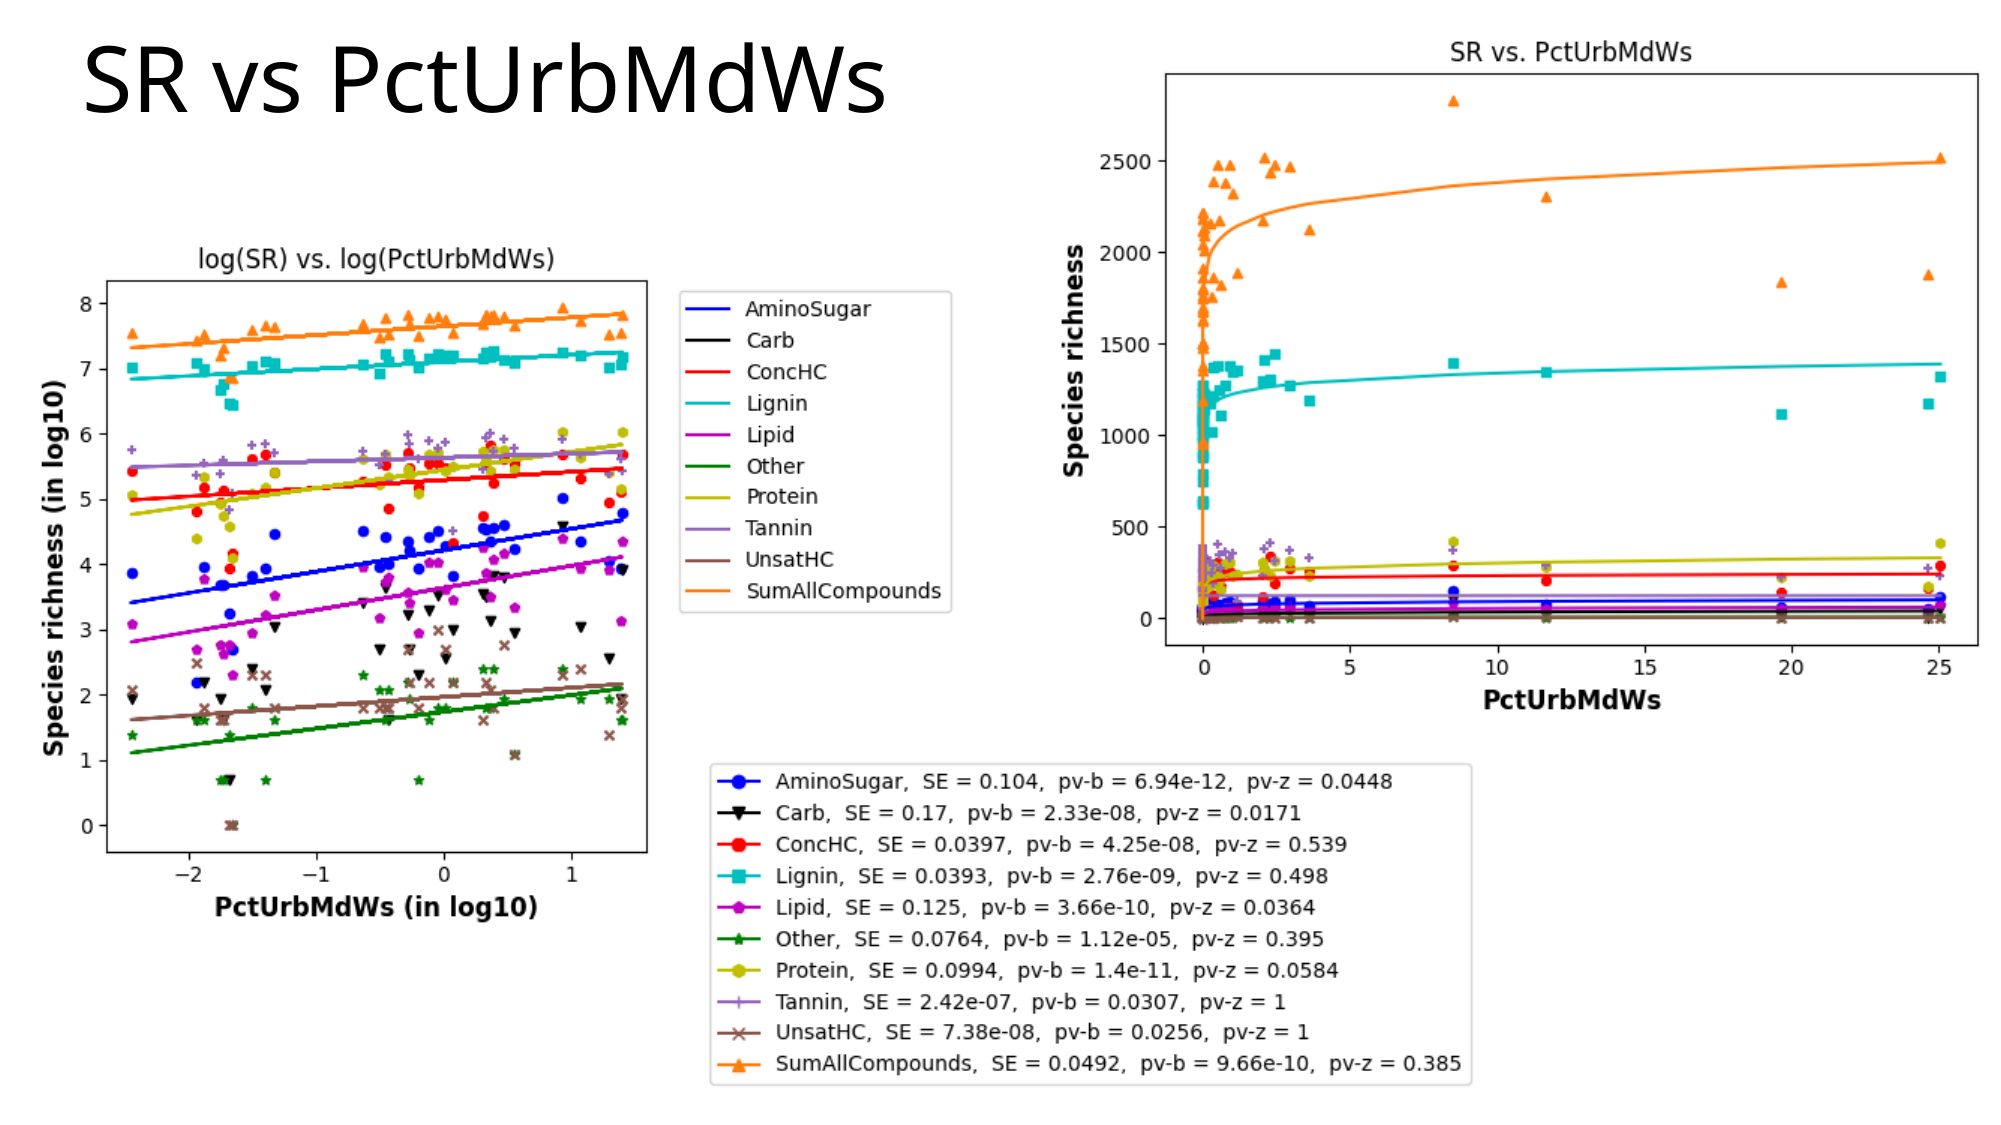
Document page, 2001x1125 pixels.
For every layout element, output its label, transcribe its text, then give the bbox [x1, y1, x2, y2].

picture [21, 225, 1487, 1107]
title SR vs PctUrbMdWs [67, 18, 1041, 148]
picture [1041, 18, 2000, 738]
